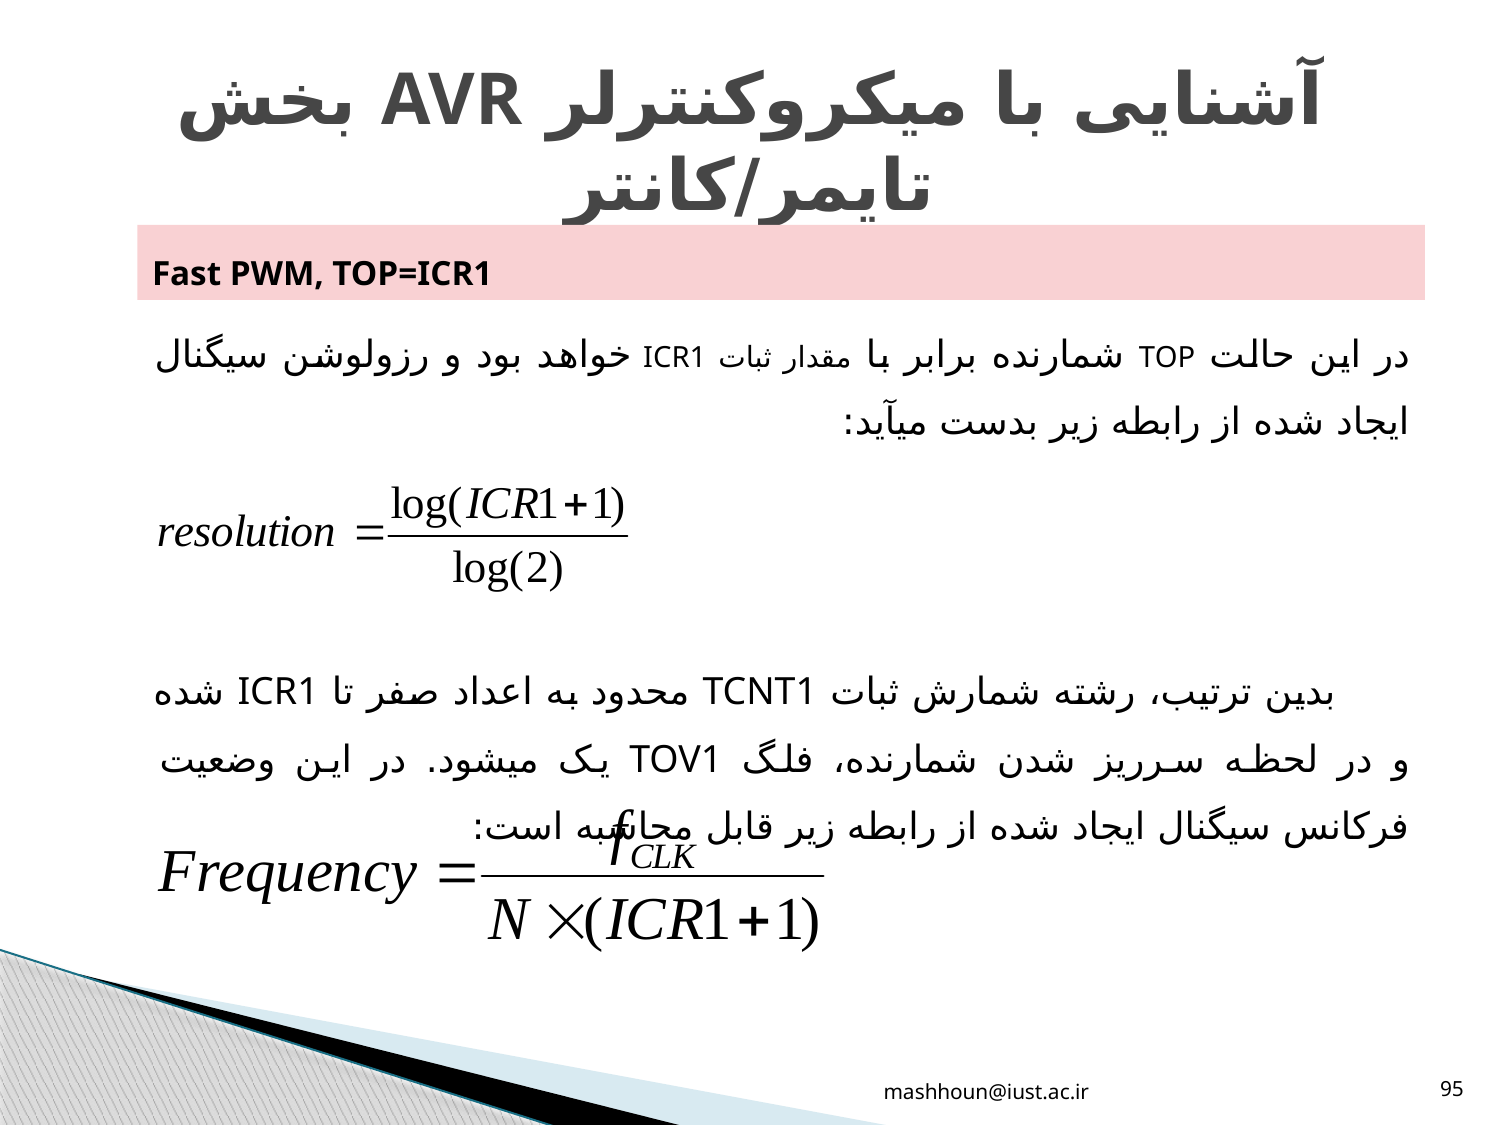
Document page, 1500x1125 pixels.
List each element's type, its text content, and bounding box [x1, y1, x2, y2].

text_box Fast PWM, TOP=ICR1 [137, 224, 1425, 299]
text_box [149, 474, 639, 601]
title آشنایی با میکروکنترلر AVR بخش تایمر/کانتر [75, 45, 1425, 233]
text_box در این حالت TOP شمارنده برابر با مقدار ثبات ICR1 خواهد بود و رزولوشن سیگنال ایجاد شده از رابطه زیر بدست میآید: بدین ترتیب، رشته شمارش ثبات TCNT1 محدود به اعداد صفر تا ICR1 شده و در لحظه سرریز شدن شمارنده، فلگ TOV1 یک میشود. در این وضعیت فرکانس سیگنال ایجاد شده از رابطه زیر قابل محاسبه است: [137, 299, 1425, 1000]
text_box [146, 794, 838, 963]
slide_number 95 [1418, 1051, 1479, 1112]
footer mashhoun@iust.ac.ir [718, 1051, 1105, 1112]
